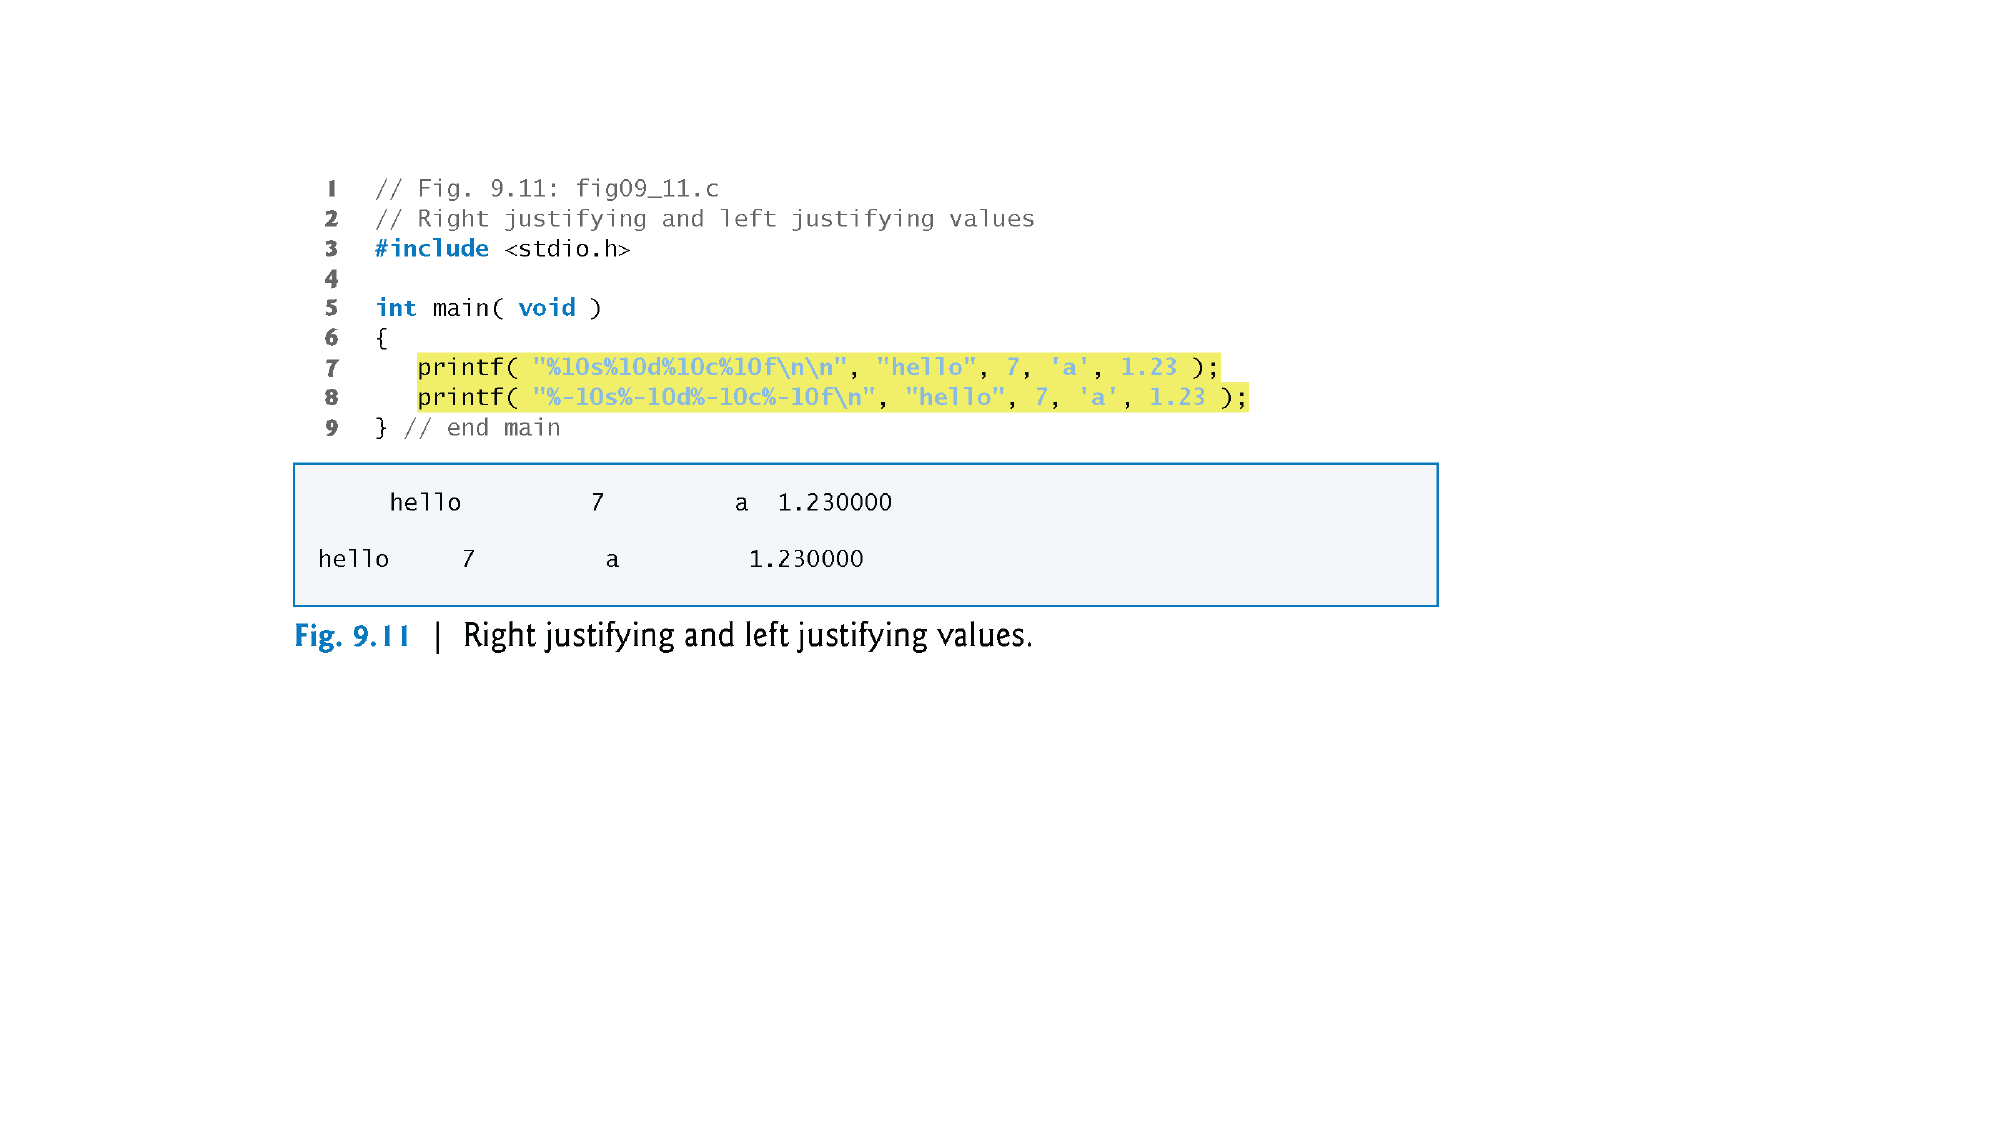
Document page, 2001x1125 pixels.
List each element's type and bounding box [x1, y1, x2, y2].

picture [249, 106, 1750, 1018]
